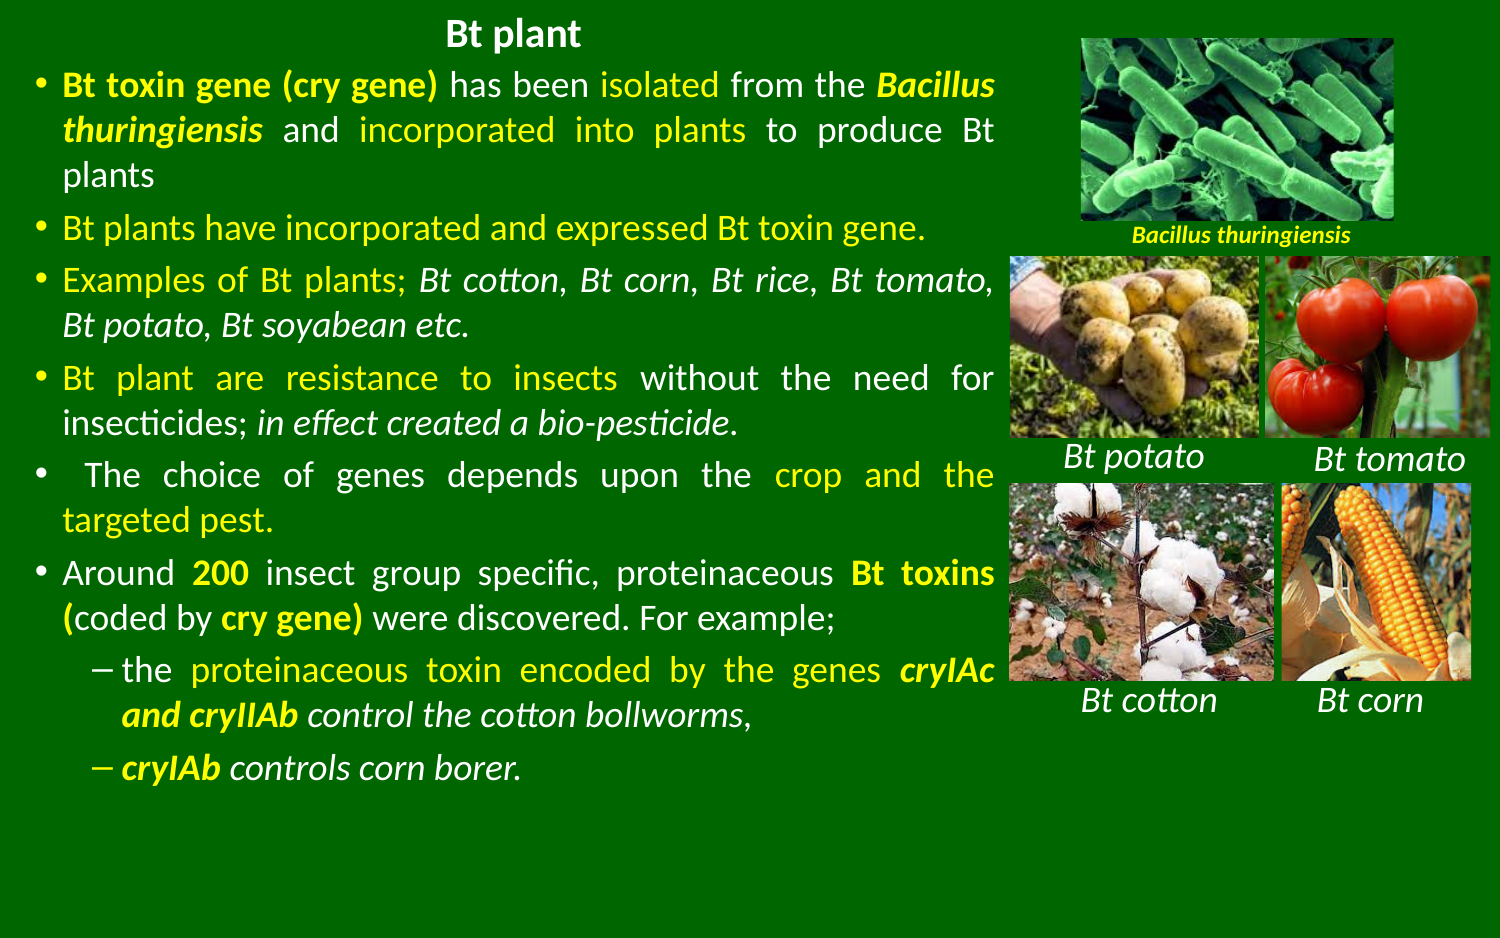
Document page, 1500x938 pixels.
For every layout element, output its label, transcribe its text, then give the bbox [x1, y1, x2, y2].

title Bt plant [17, 0, 1010, 52]
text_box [1009, 492, 1274, 729]
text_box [1264, 255, 1491, 488]
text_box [1009, 256, 1259, 485]
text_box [1080, 37, 1394, 255]
list Bt toxin gene (cry gene) has been isolated from the Bacillus thuringiensis and incorporated into plants to produce Bt plants Bt plants have incorporated and expressed Bt toxin gene. Examples of Bt plants; Bt cotton, Bt corn, Bt rice, Bt tomato, Bt potato, Bt soyabean etc. Bt plant are resistance to insects without the need for insecticides; in effect created a bio-pesticide. The choice of genes depends upon the crop and the targeted pest. Around 200 insect group specific, proteinaceous Bt toxins (coded by cry gene) were discovered. For example; the proteinaceous toxin encoded by the genes cryIAc and cryIIAb control the cotton bollworms, cryIAb controls corn borer. [17, 52, 1010, 894]
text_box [1281, 496, 1472, 729]
